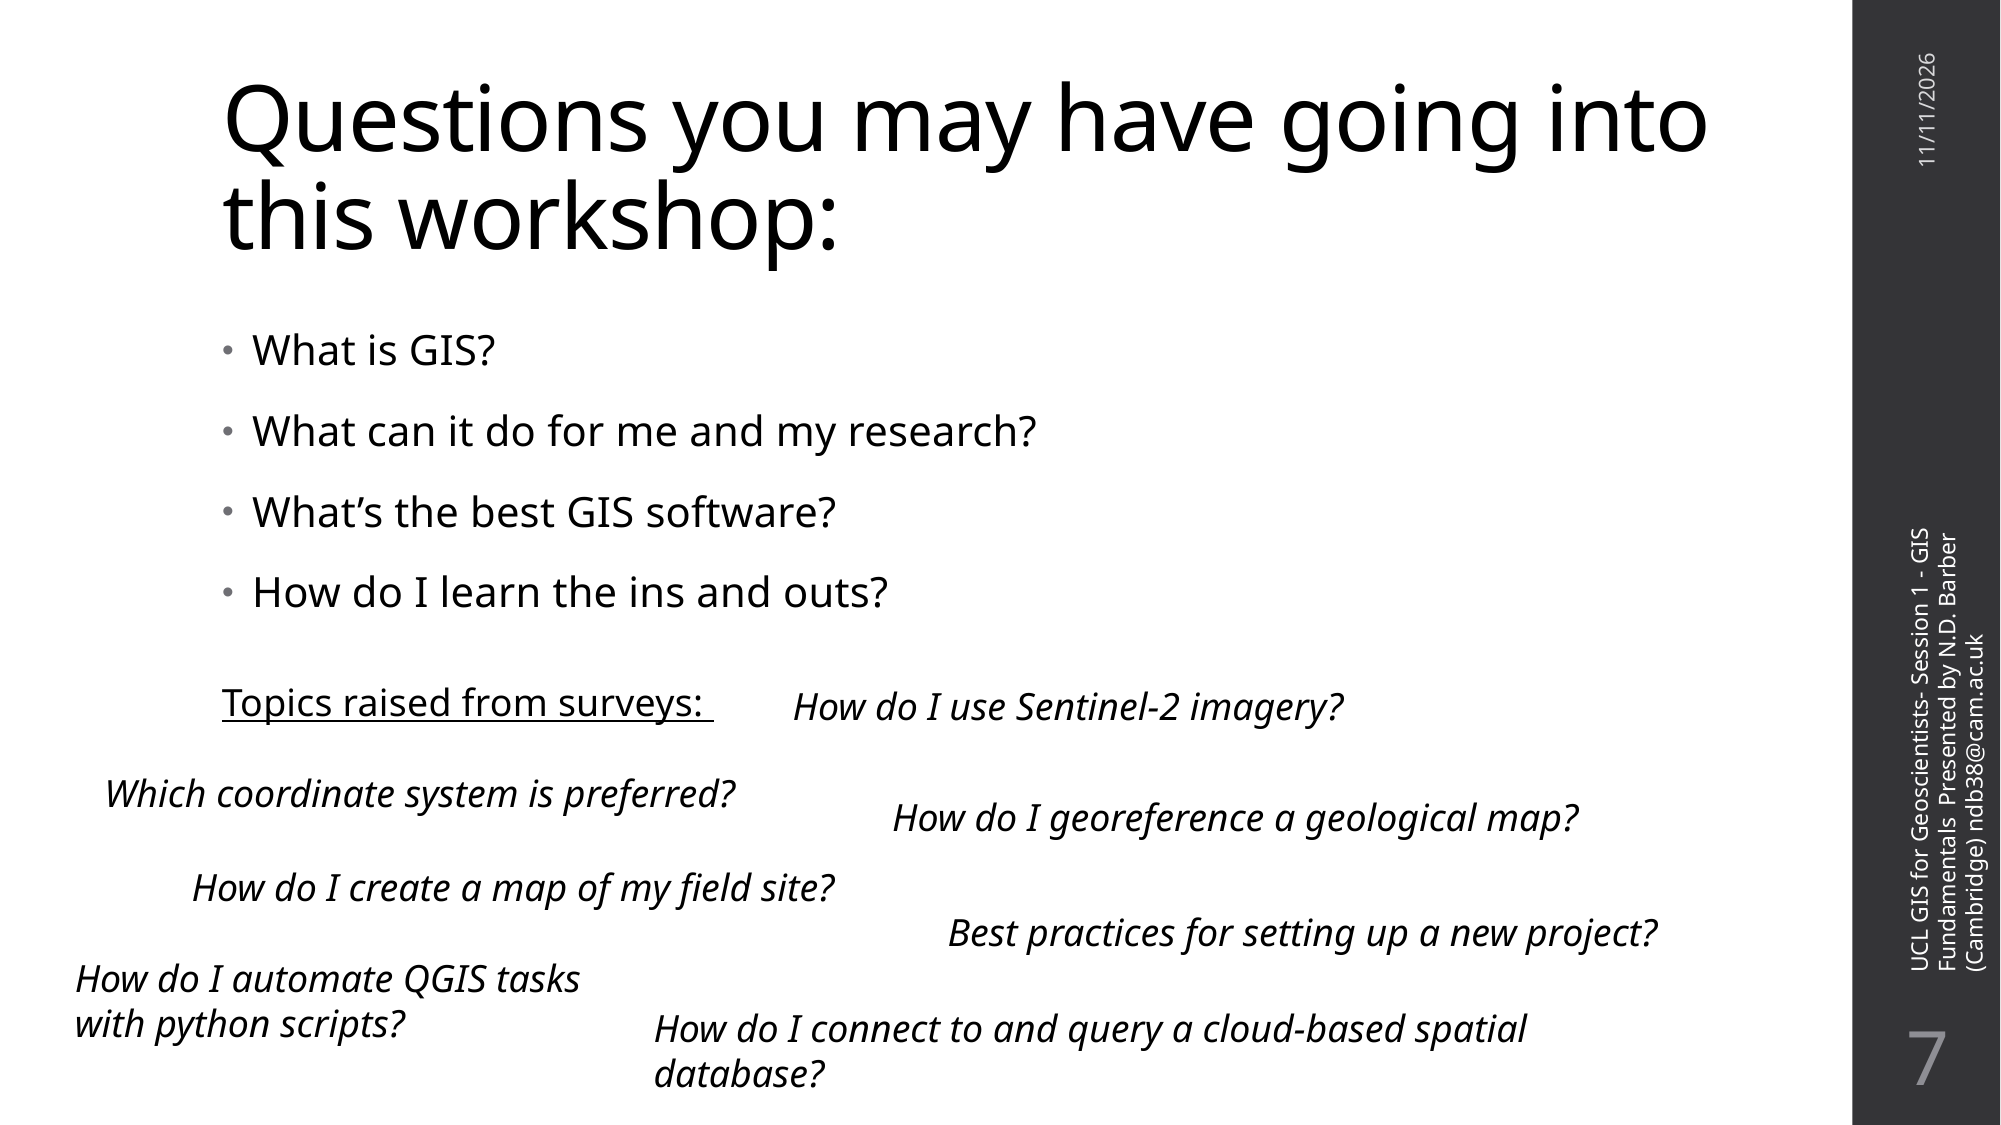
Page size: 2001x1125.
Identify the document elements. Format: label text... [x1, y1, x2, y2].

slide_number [1897, 37, 1958, 351]
text_box How do I automate QGIS tasks with python scripts? [60, 947, 607, 1053]
text_box How do I use Sentinel-2 imagery? [777, 675, 1807, 736]
text_box How do I connect to and query a cloud-based spatial database? [638, 997, 1639, 1103]
text_box How do I georeference a geological map? [877, 786, 1594, 847]
text_box How do I create a map of my field site? [176, 856, 851, 916]
list What is GIS? What can it do for me and my research? What’s the best GIS software? How do I learn the ins and outs? [206, 319, 1617, 633]
footer UCL GIS for Geoscientists- Session 1 - GIS Fundamentals Presented by N.D. Barber (Cambridge) ndb38@cam.ac.uk [1897, 400, 1958, 988]
text_box Which coordinate system is preferred? [89, 762, 1188, 822]
text_box Topics raised from surveys: [206, 674, 1617, 988]
text_box Best practices for setting up a new project? [932, 901, 1674, 962]
slide_number 6 [1852, 1012, 2000, 1110]
title Questions you may have going into this workshop: [206, 60, 1797, 278]
